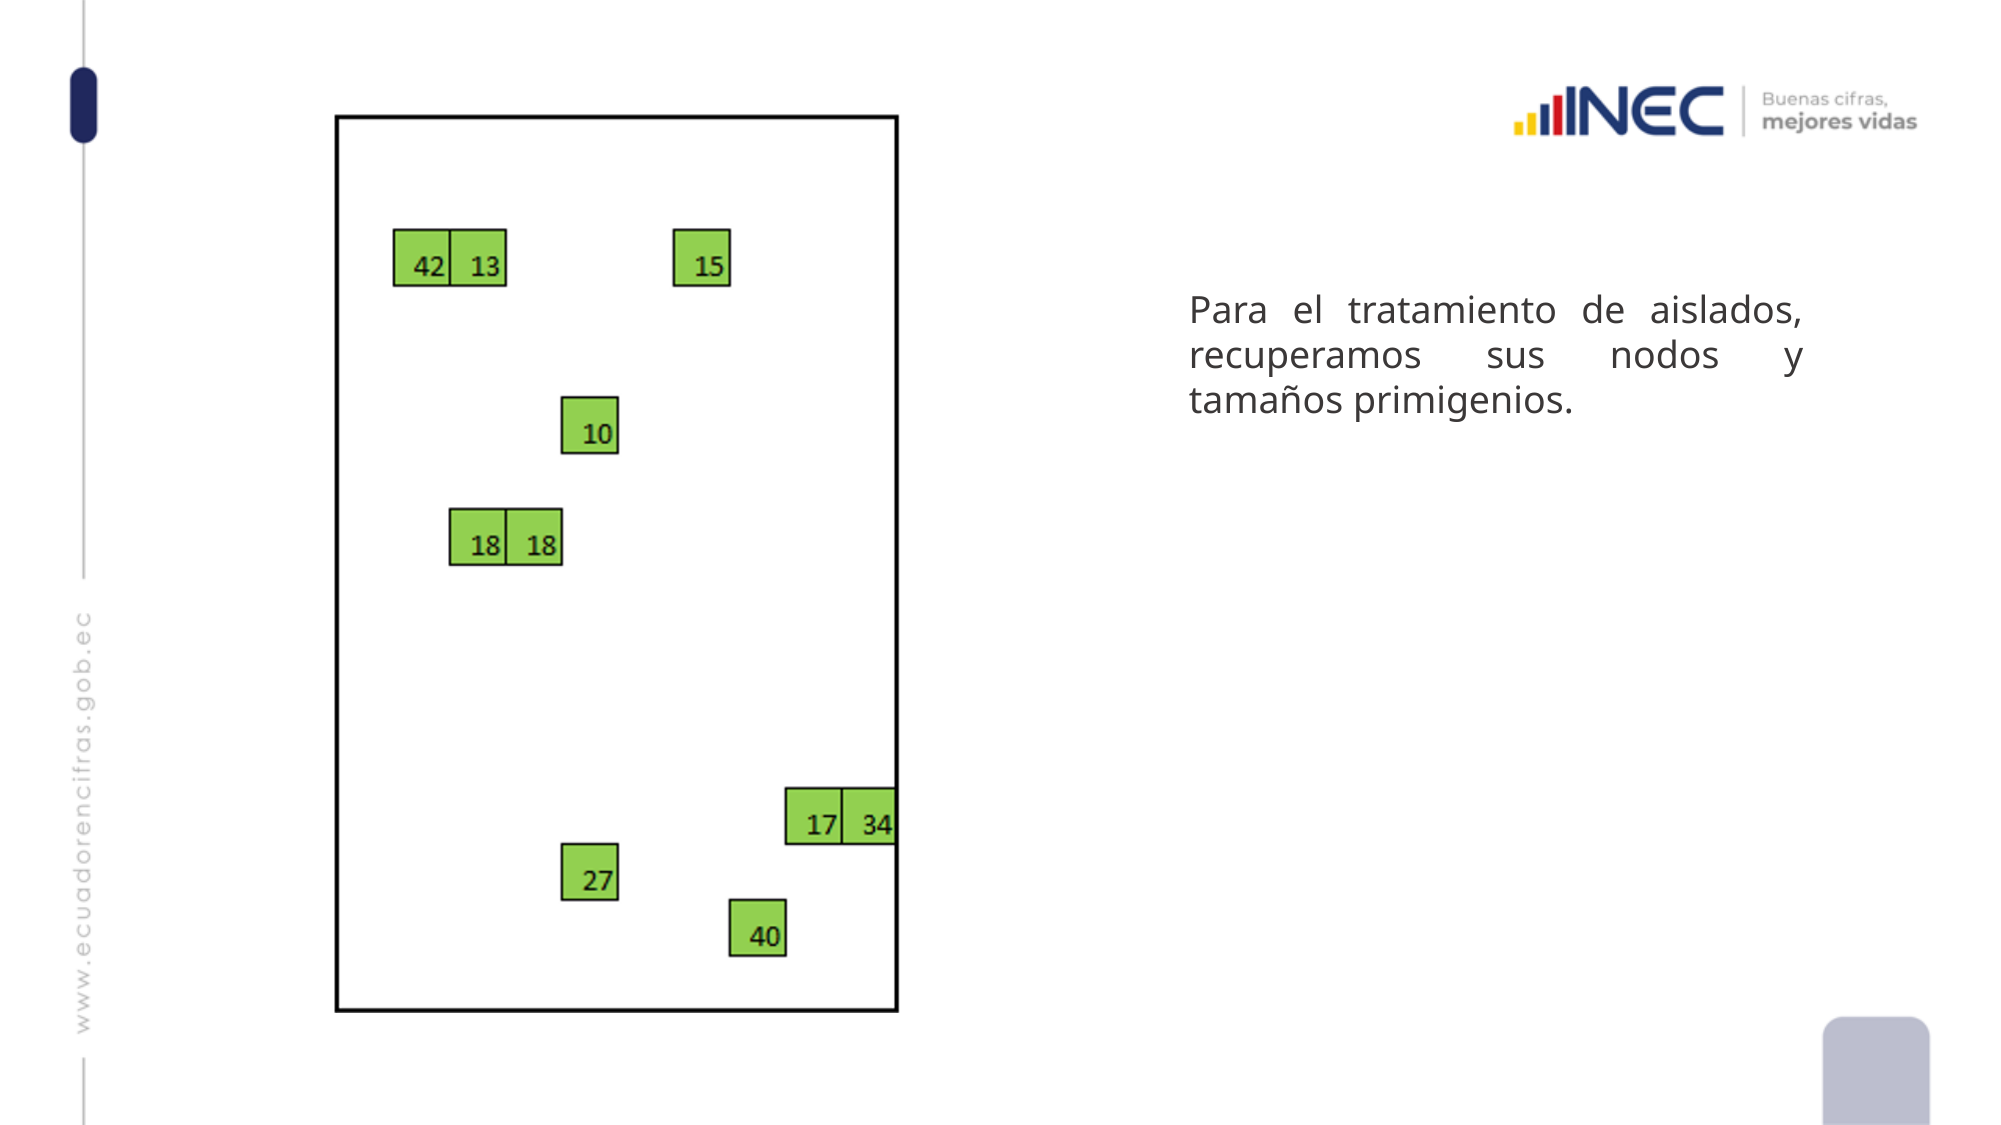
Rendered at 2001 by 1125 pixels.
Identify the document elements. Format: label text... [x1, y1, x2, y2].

picture [0, 0, 2000, 1125]
text_box Para el tratamiento de aislados, recuperamos sus nodos y tamaños primigenios. [1174, 278, 1819, 429]
